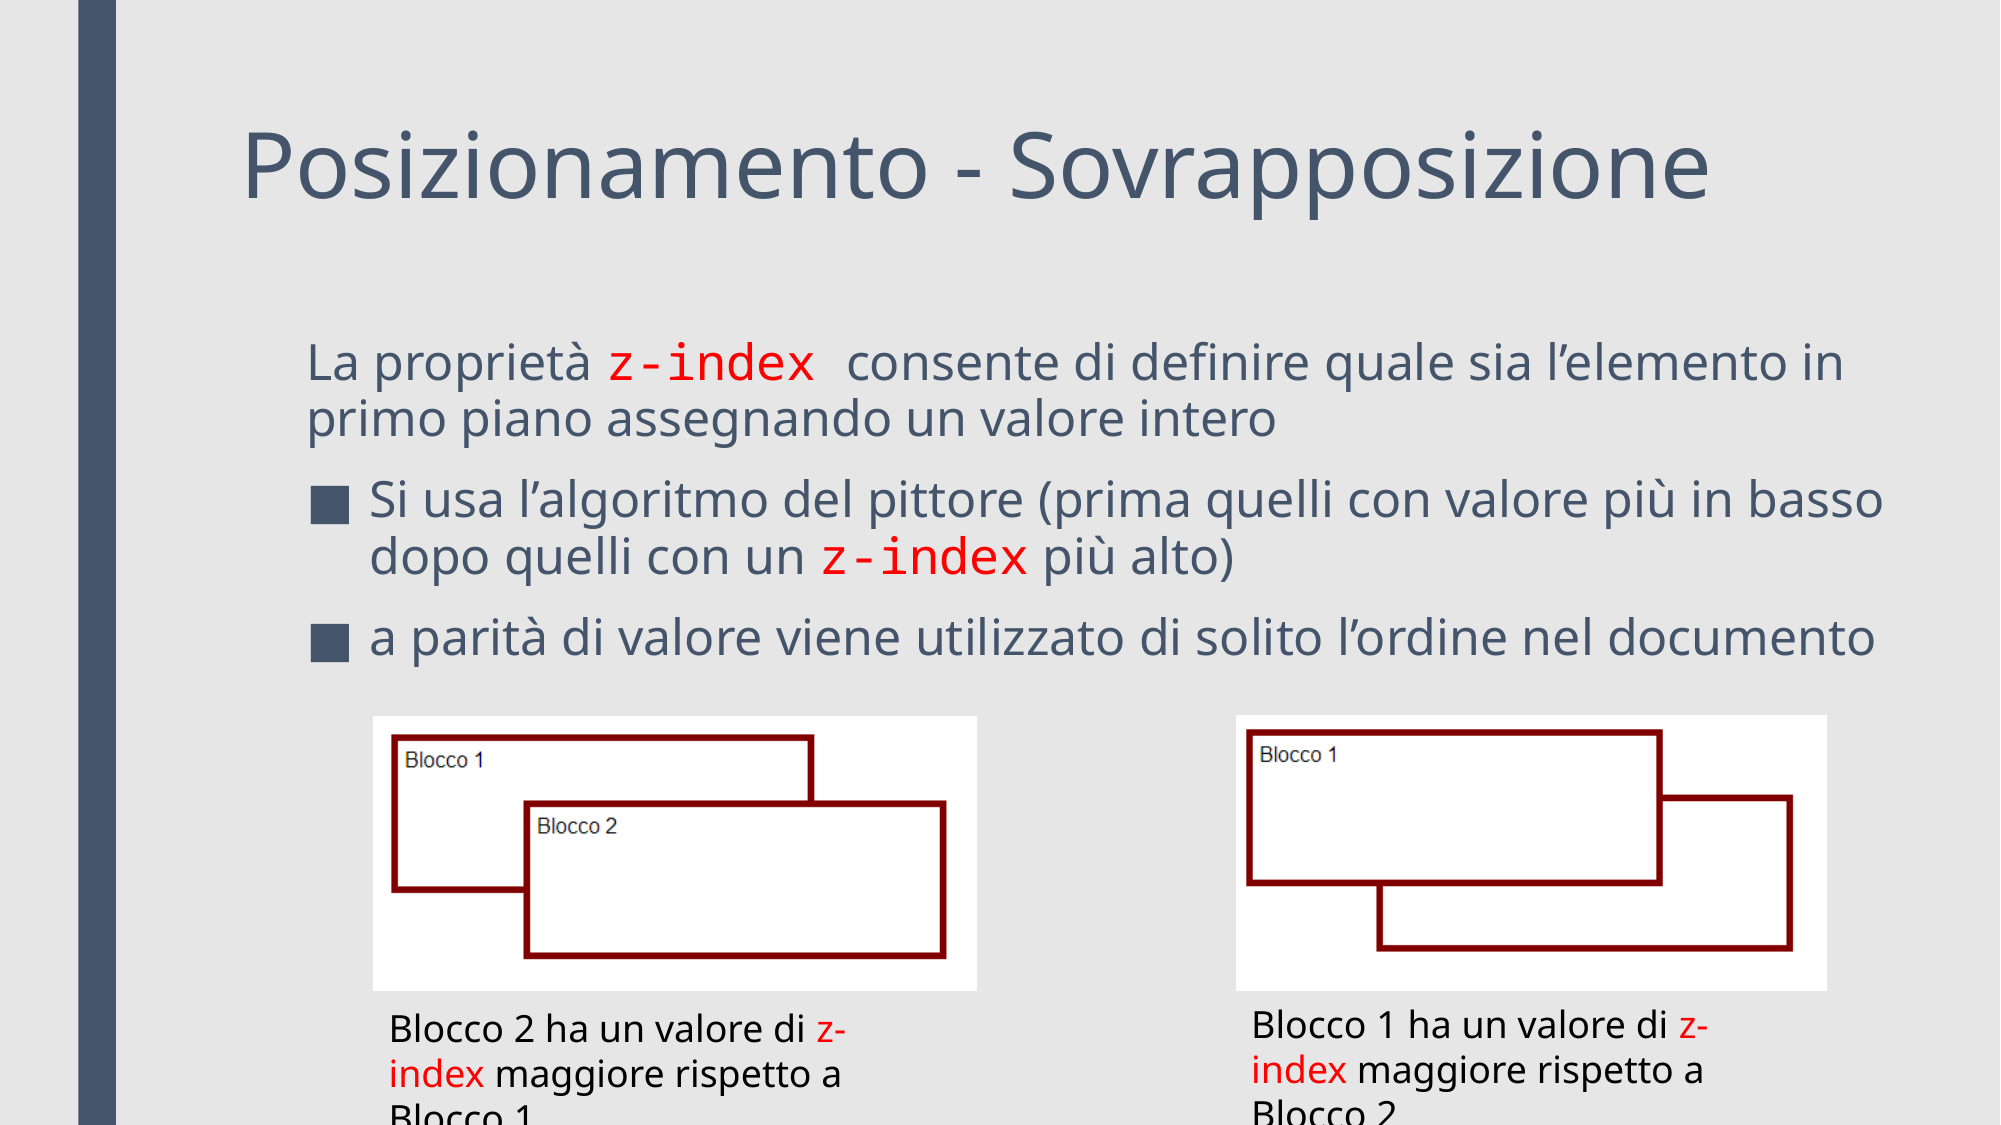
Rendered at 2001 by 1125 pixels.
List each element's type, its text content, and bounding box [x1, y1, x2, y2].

text_box Blocco 1 ha un valore di z-index maggiore rispetto a Blocco 2 [1236, 993, 1802, 1125]
picture [373, 716, 977, 991]
picture [1236, 715, 1827, 991]
text_box Blocco 2 ha un valore di z-index maggiore rispetto a Blocco 1 [373, 997, 939, 1125]
title Posizionamento - Sovrapposizione [225, 112, 2000, 291]
list La proprietà z-index consente di definire quale sia l’elemento in primo piano assegnando un valore intero Si usa l’algoritmo del pittore (prima quelli con valore più in basso dopo quelli con un z-index più alto) a parità di valore viene utilizzato di solito l’ordine nel documento [291, 327, 2000, 895]
